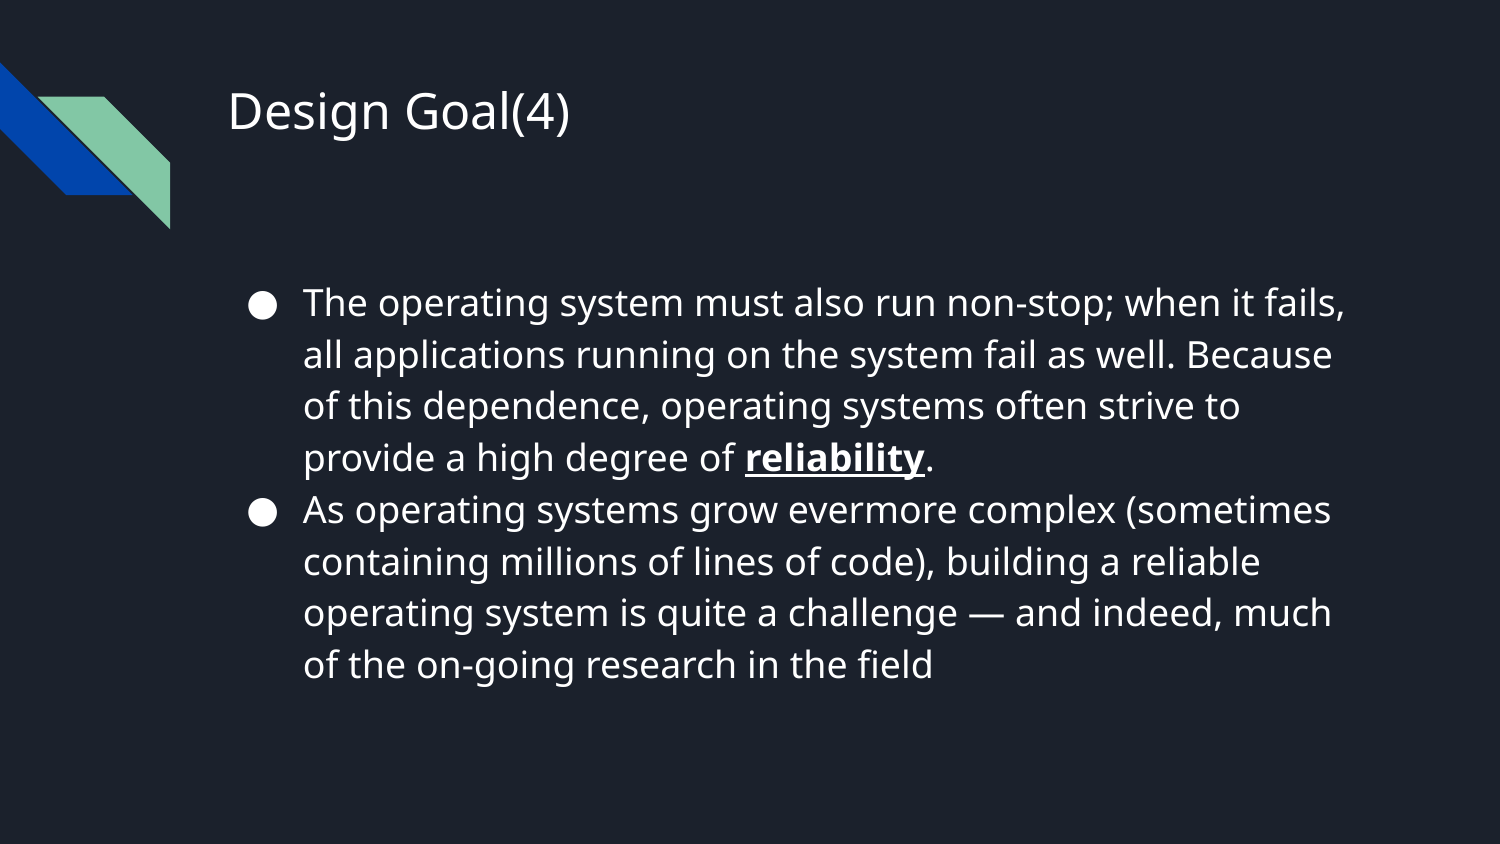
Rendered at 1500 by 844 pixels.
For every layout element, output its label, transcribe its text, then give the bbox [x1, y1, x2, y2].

title Design Goal(4) [212, 64, 1368, 215]
list The operating system must also run non-stop; when it fails, all applications running on the system fail as well. Because of this dependence, operating systems often strive to provide a high degree of reliability. As operating systems grow evermore complex (sometimes containing millions of lines of code), building a reliable operating system is quite a challenge — and indeed, much of the on-going research in the field [212, 257, 1368, 735]
